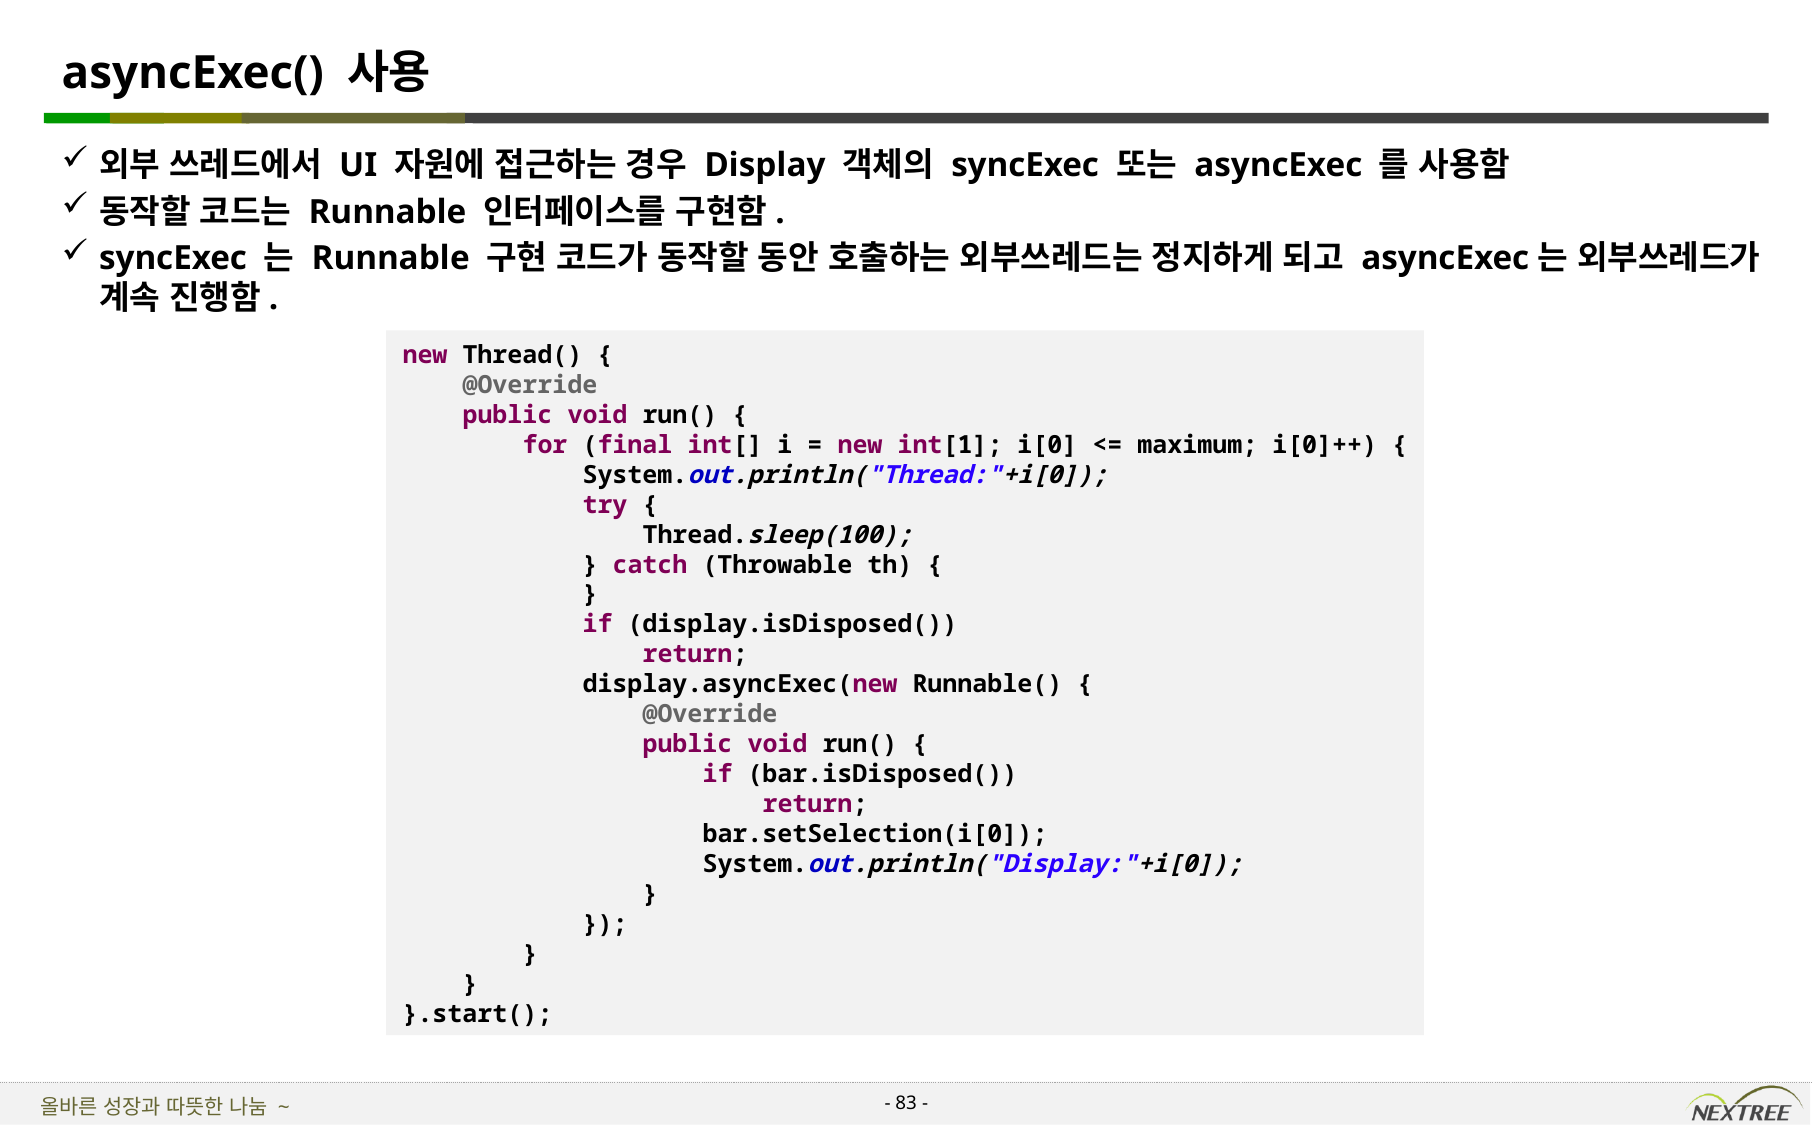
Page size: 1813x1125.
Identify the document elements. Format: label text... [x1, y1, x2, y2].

title asyncExec() 사용 [55, 22, 1557, 118]
picture [1685, 1085, 1804, 1122]
list 외부 쓰레드에서 UI 자원에 접근하는 경우 Display 객체의 syncExec 또는 asyncExec 를 사용함 동작할 코드는 Runnable 인터페이스를 구현함. syncExec 는 Runnable 구현 코드가 동작할 동안 호출하는 외부쓰레드는 정지하게 되고 asyncExec는 외부쓰레드가 계속 진행함. [55, 137, 1781, 287]
text_box new Thread() { @Override public void run() { for (final int[] i = new int[1]; i[0] <= maximum; i[0]++) { System.out.println("Thread:"+i[0]); try { Thread.sleep(100); } catch (Throwable th) { } if (display.isDisposed()) return; display.asyncExec(new Runnable() { @Override public void run() { if (bar.isDisposed()) return; bar.setSelection(i[0]); System.out.println("Display:"+i[0]); } }); } } }.start(); [386, 330, 1424, 1036]
